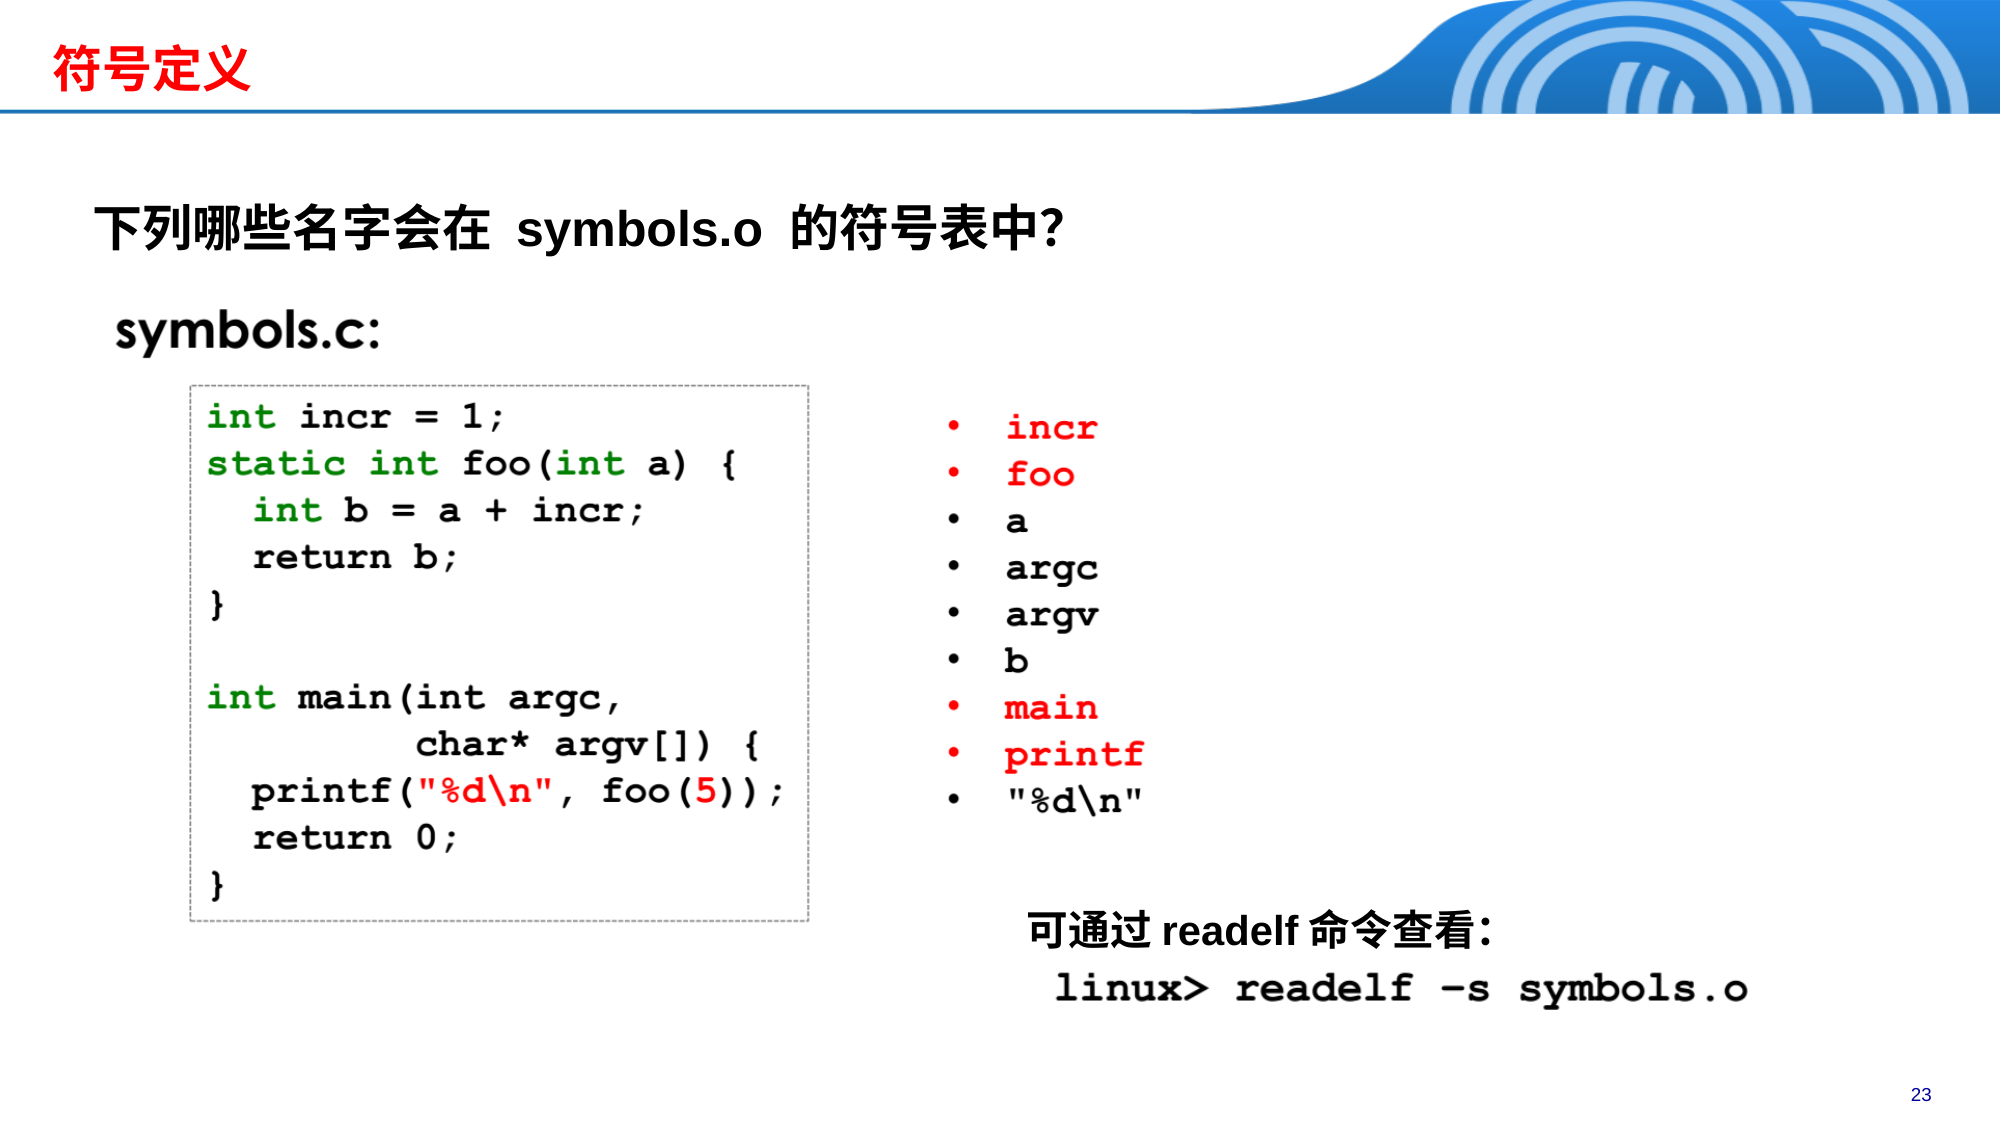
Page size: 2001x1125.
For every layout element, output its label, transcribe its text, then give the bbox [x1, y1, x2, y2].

picture [102, 302, 824, 934]
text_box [1011, 903, 1875, 1019]
title 符号定义 [7, 40, 1202, 113]
picture [0, 0, 2000, 114]
list 下列哪些名字会在 symbols.o 的符号表中？ [58, 176, 1119, 268]
picture [924, 391, 1166, 835]
